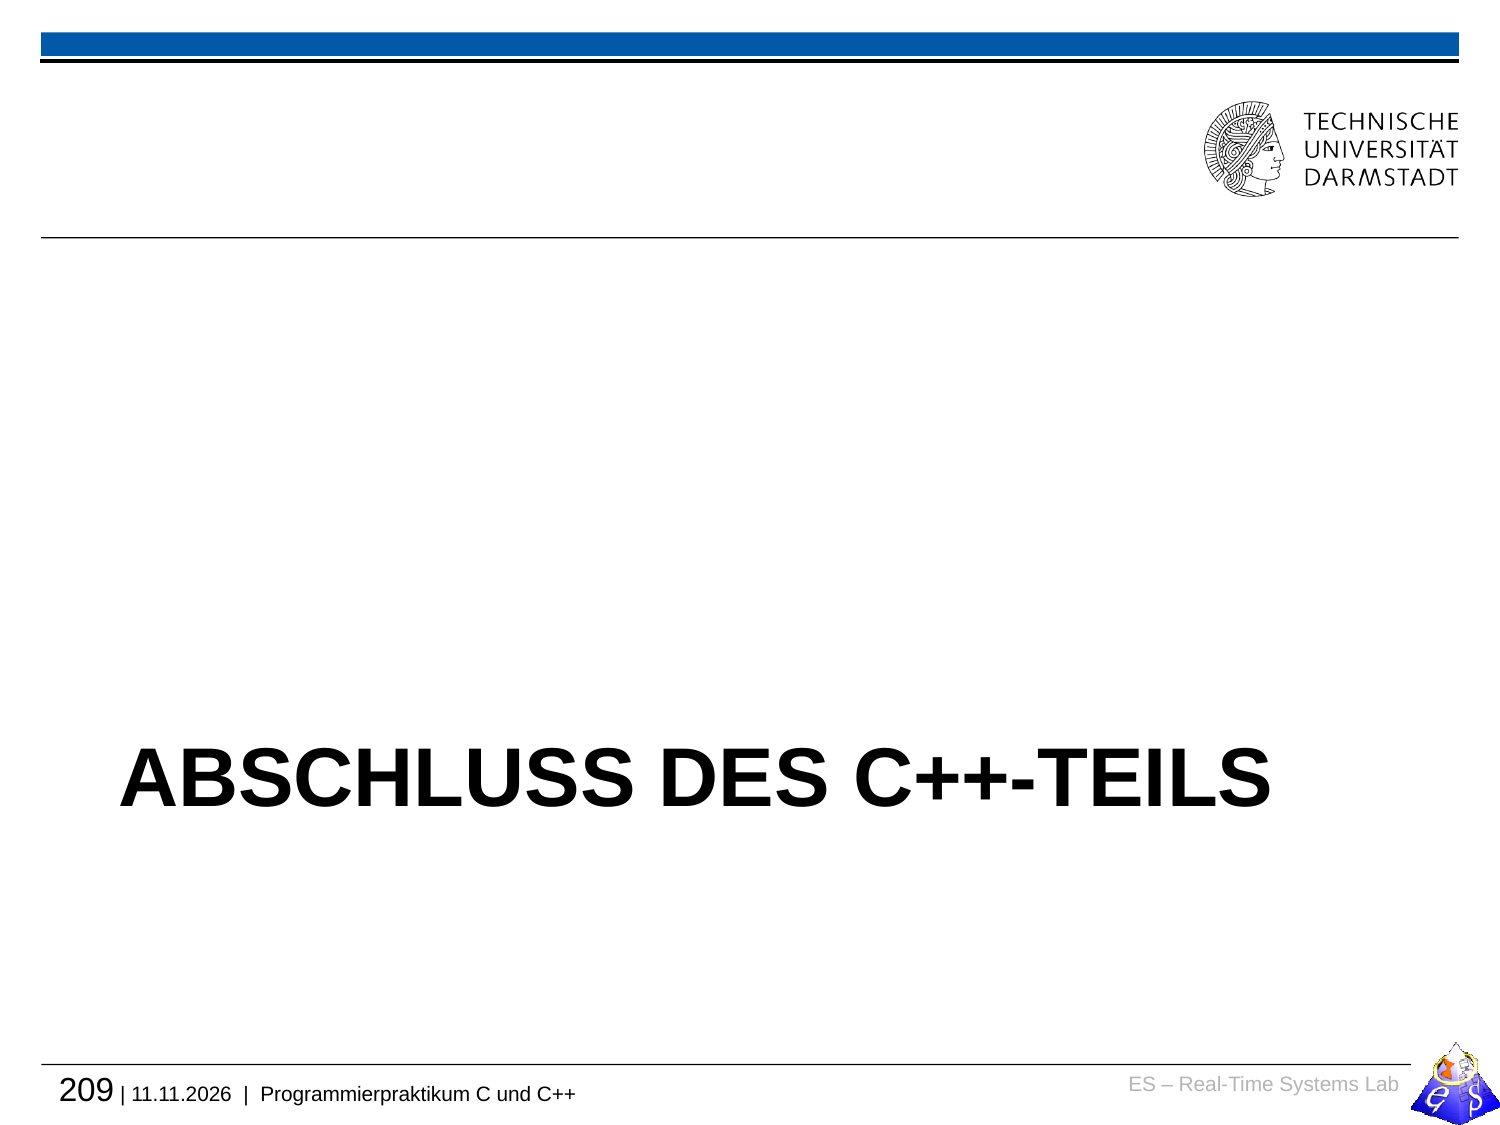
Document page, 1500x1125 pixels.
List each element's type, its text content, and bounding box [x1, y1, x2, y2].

picture [1411, 1041, 1500, 1125]
title Abschluss des C++-Teils [118, 722, 1394, 947]
picture [1175, 84, 1483, 214]
